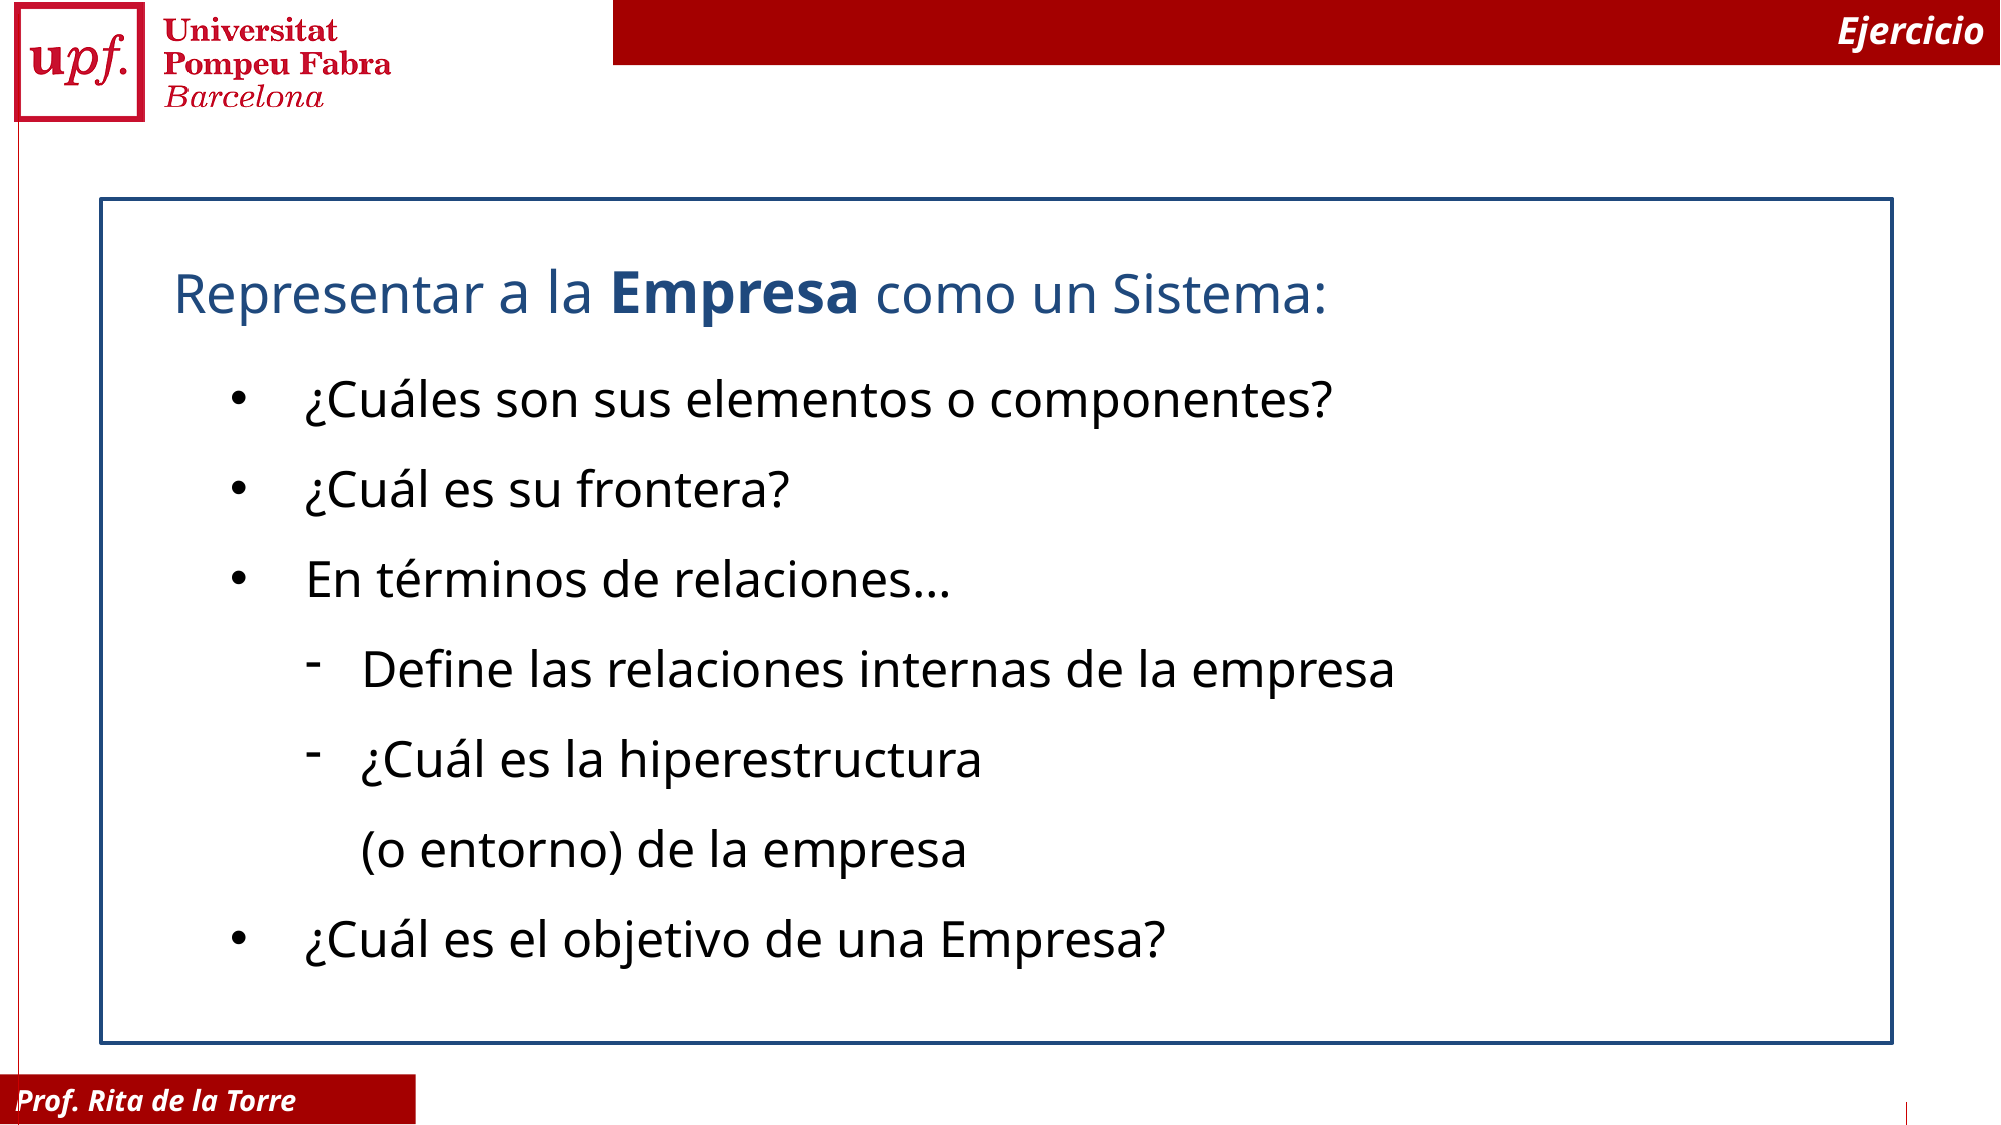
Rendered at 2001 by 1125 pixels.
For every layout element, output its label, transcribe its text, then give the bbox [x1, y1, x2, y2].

text_box [99, 197, 1894, 1045]
picture [14, 2, 407, 122]
title Ejercicio [613, 0, 2000, 66]
